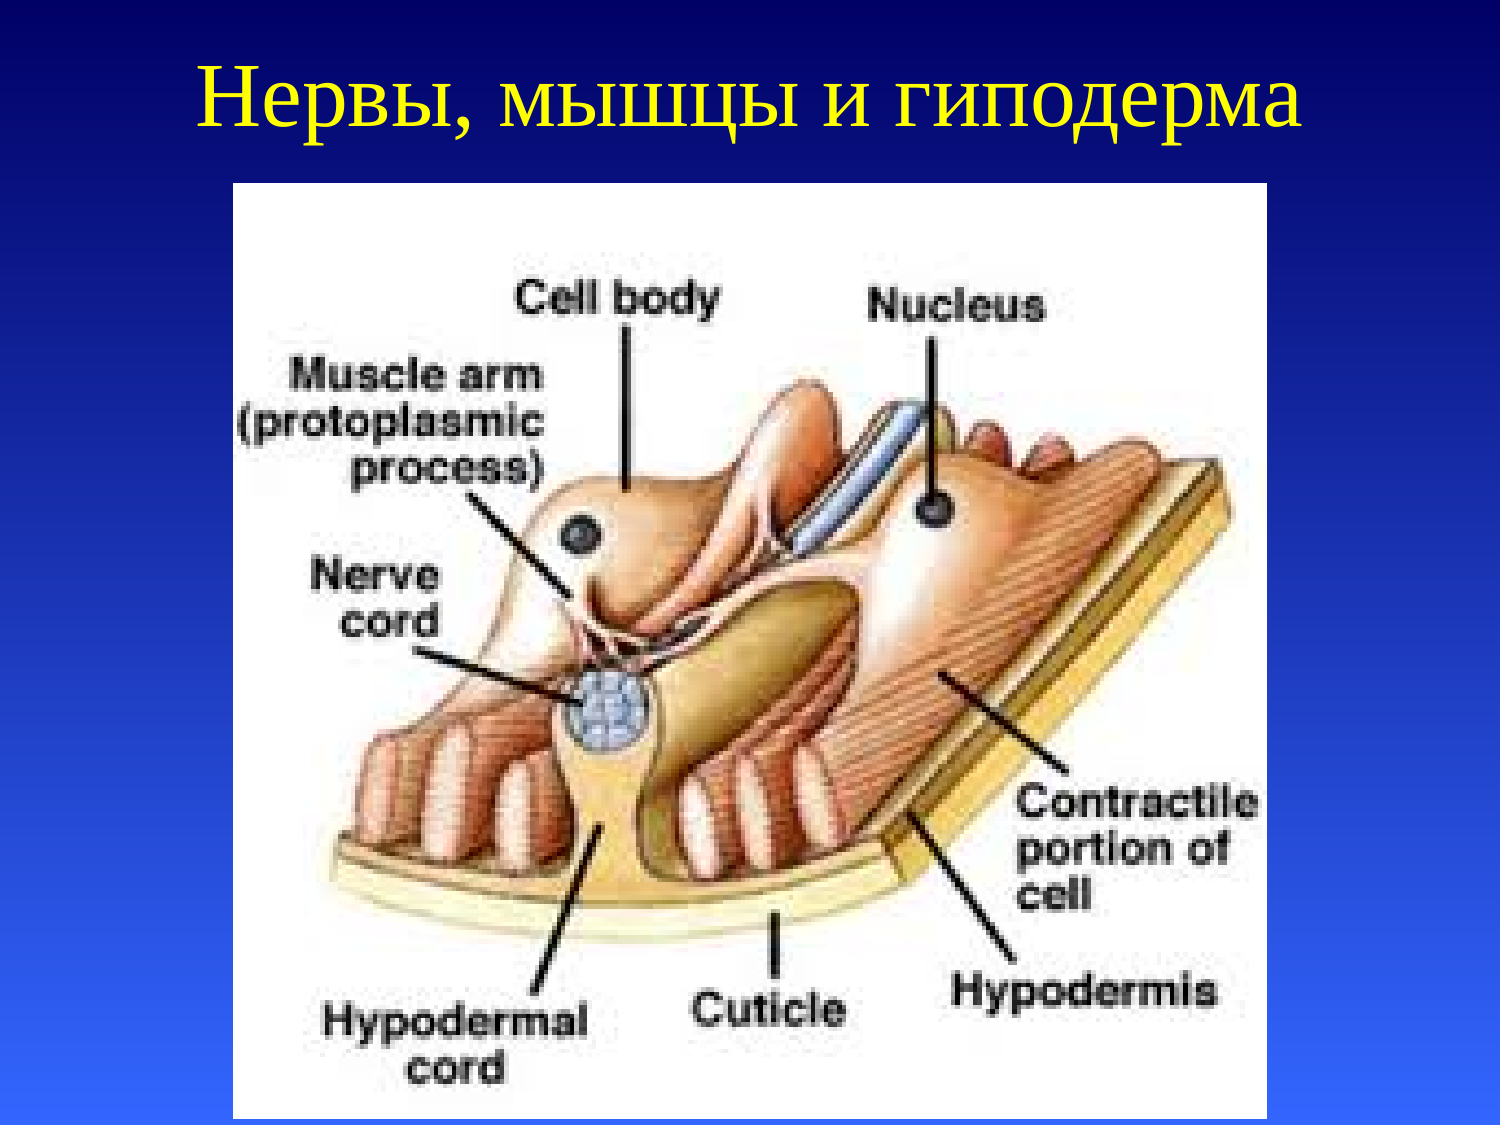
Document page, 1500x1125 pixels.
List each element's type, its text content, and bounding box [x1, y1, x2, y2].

title Нервы, мышцы и гиподерма [112, 0, 1388, 184]
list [233, 183, 1267, 1120]
